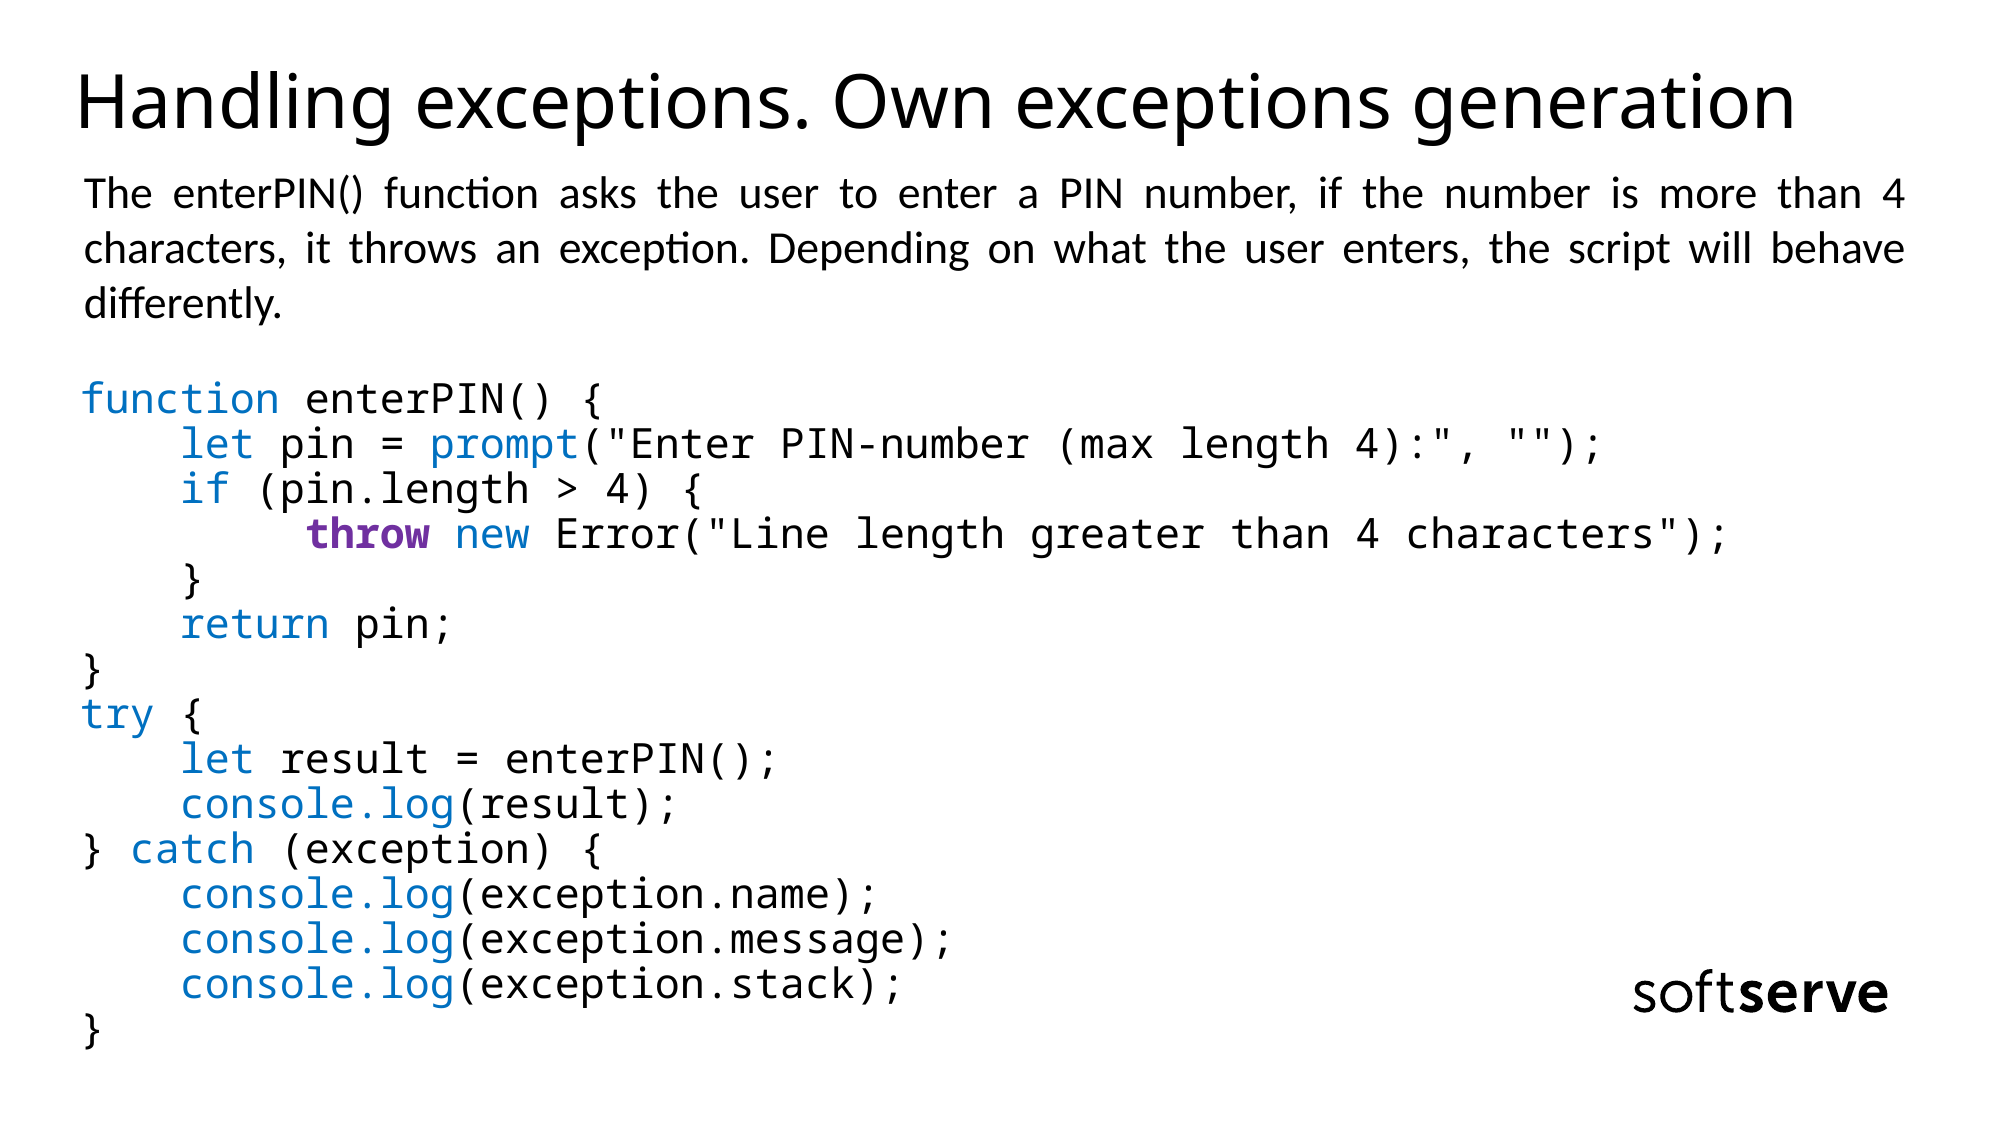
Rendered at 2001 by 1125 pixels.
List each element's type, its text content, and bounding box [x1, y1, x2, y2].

list function enterPIN() { let pin = prompt("Enter PIN-number (max length 4):", ""); if (pin.length > 4) { throw new Error("Line length greater than 4 characters"); } return pin; } try { let result = enterPIN(); console.log(result); } catch (exception) { console.log(exception.name); console.log(exception.message); console.log(exception.stack); } [65, 369, 1951, 1125]
text_box The enterPIN() function asks the user to enter a PIN number, if the number is more than 4 characters, it throws an exception. Depending on what the user enters, the script will behave differently. [69, 155, 1923, 335]
title Handling exceptions. Own exceptions generation [59, 56, 1957, 143]
